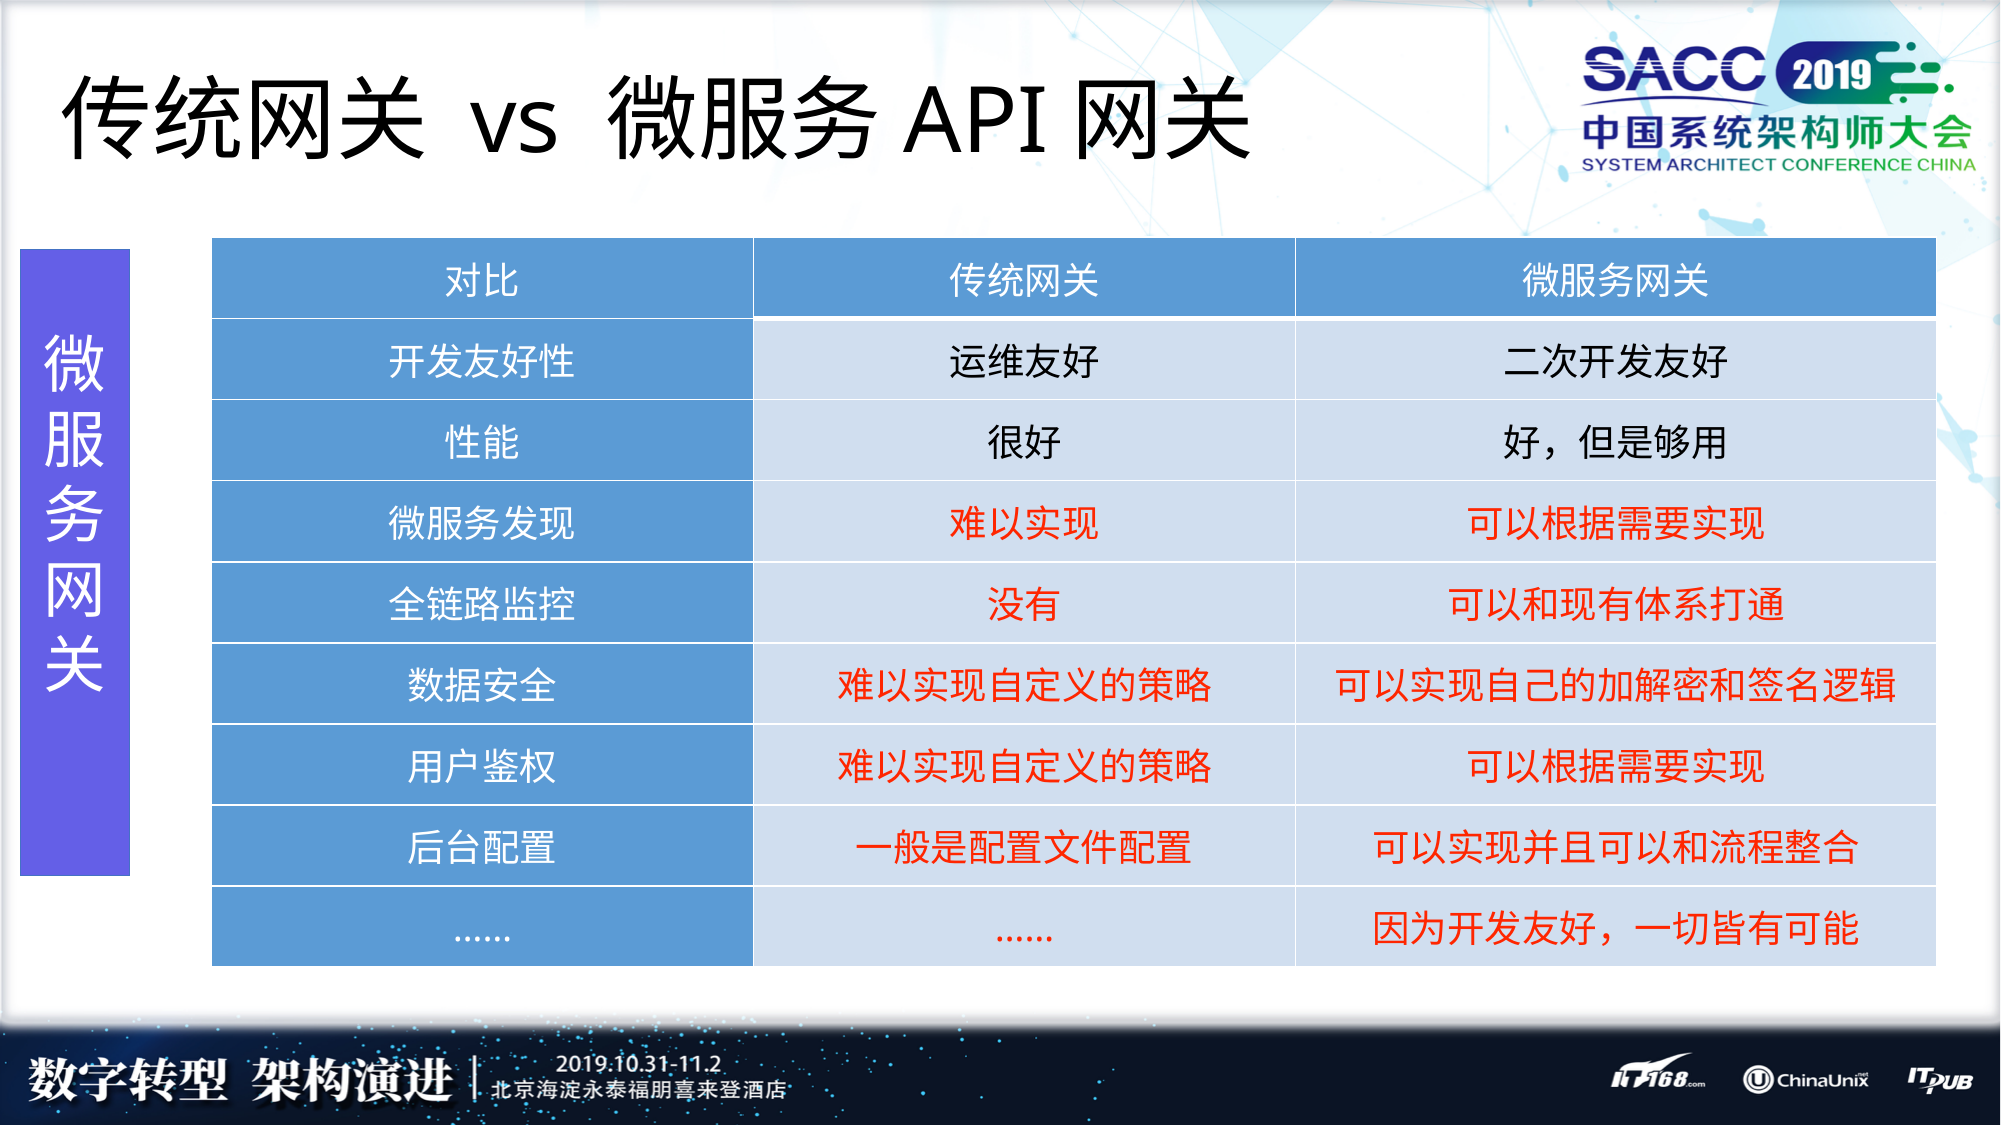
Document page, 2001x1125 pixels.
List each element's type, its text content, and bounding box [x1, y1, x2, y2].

table_cell 全链路监控 [212, 563, 753, 642]
title 传统网关 vs 微服务API网关 [52, 14, 1779, 233]
table_cell 没有 [754, 563, 1295, 642]
table_cell …… [754, 887, 1295, 966]
table_cell 可以实现并且可以和流程整合 [1296, 806, 1936, 885]
table_header 微服务网关 [1296, 238, 1936, 316]
table_cell 开发友好性 [212, 319, 753, 399]
table_cell 难以实现自定义的策略 [754, 725, 1295, 804]
table_cell 可以和现有体系打通 [1296, 563, 1936, 642]
table_cell 难以实现 [754, 481, 1295, 561]
table_cell 可以根据需要实现 [1296, 725, 1936, 804]
table_cell 微服务发现 [212, 481, 753, 561]
table_header 对比 [212, 238, 753, 318]
table_cell …… [212, 887, 753, 966]
table_cell 好，但是够用 [1296, 400, 1936, 480]
table_cell 后台配置 [212, 806, 753, 885]
table_cell 用户鉴权 [212, 725, 753, 804]
table_cell 可以实现自己的加解密和签名逻辑 [1296, 644, 1936, 723]
table_header 传统网关 [754, 238, 1295, 316]
table_cell 因为开发友好，一切皆有可能 [1296, 887, 1936, 966]
table_cell 二次开发友好 [1296, 321, 1936, 399]
table_cell 数据安全 [212, 644, 753, 723]
table_cell 一般是配置文件配置 [754, 806, 1295, 885]
table_cell 运维友好 [754, 321, 1295, 399]
table_cell 很好 [754, 400, 1295, 480]
table_cell 可以根据需要实现 [1296, 481, 1936, 561]
table_cell 性能 [212, 400, 753, 480]
picture [0, 0, 2001, 1125]
text_box 微服务 网关 [20, 249, 130, 876]
table_cell 难以实现自定义的策略 [754, 644, 1295, 723]
